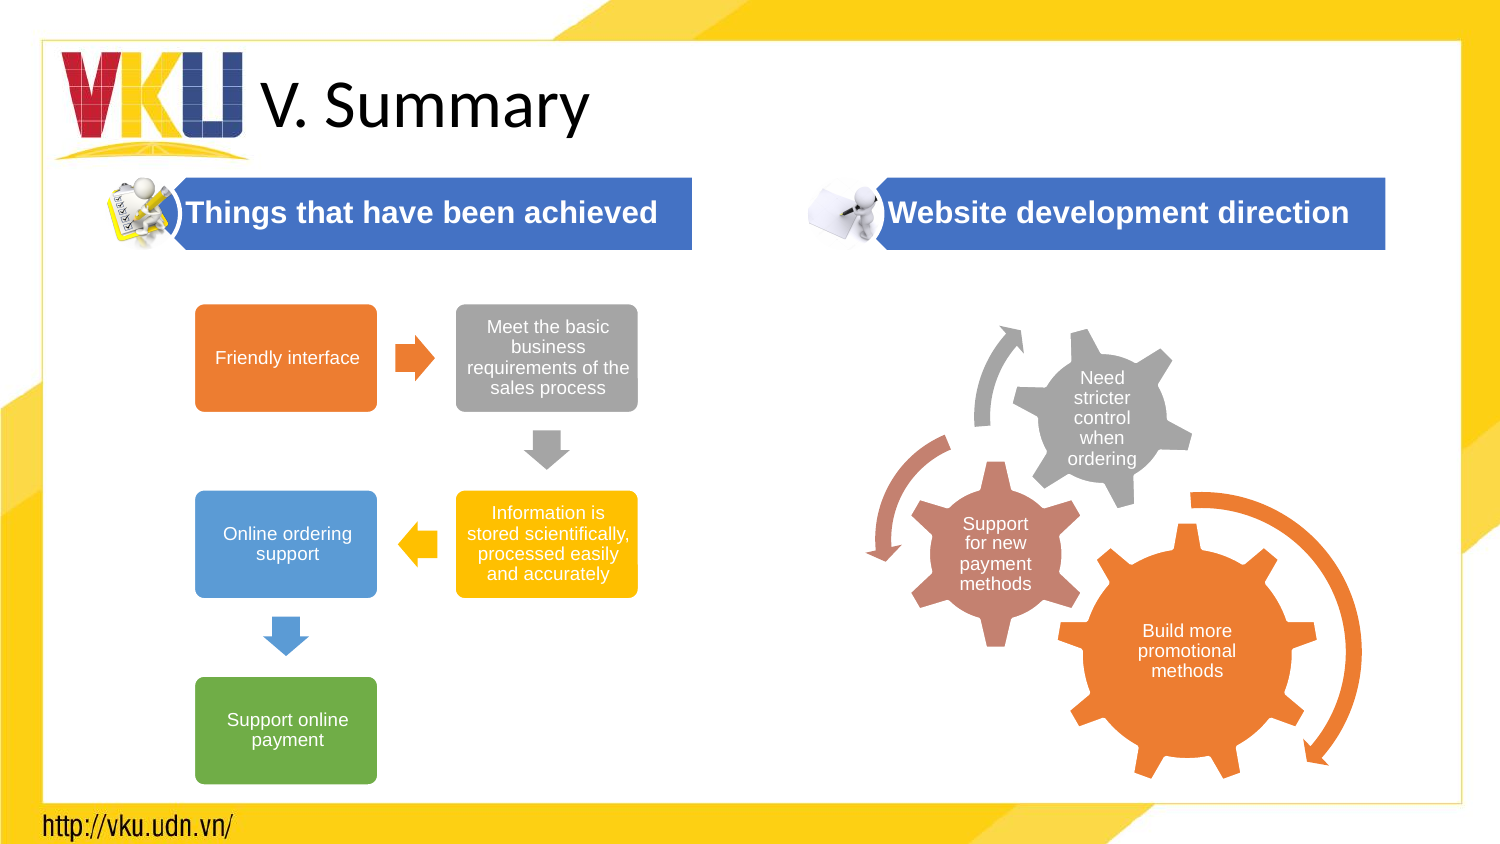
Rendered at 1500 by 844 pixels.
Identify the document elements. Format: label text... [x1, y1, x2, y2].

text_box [103, 175, 739, 253]
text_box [103, 301, 730, 787]
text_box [759, 301, 1398, 787]
picture [0, 0, 1500, 844]
title V. Summary [248, 44, 1398, 165]
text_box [749, 175, 1388, 253]
